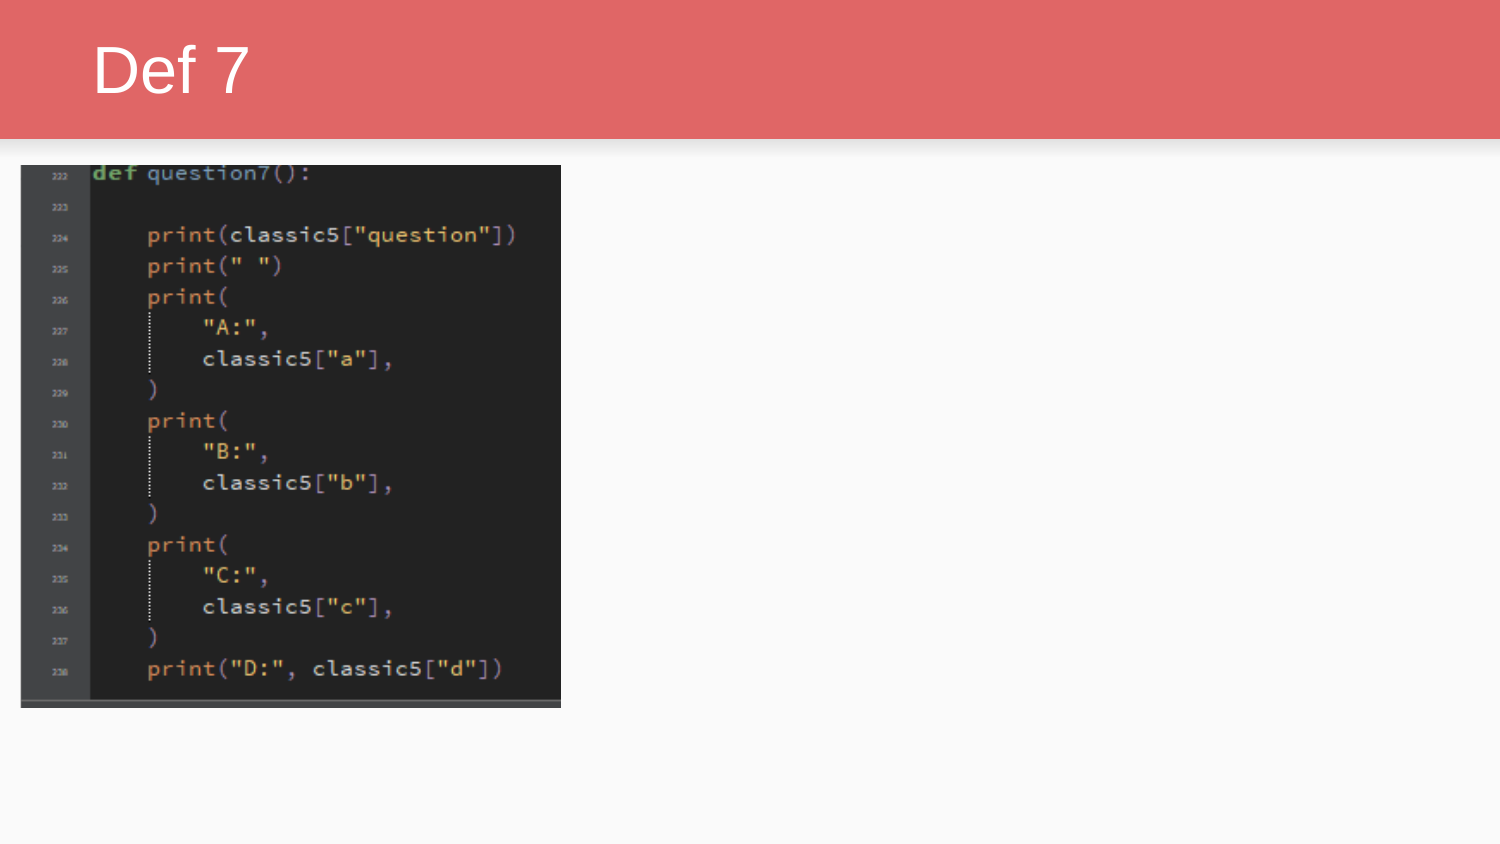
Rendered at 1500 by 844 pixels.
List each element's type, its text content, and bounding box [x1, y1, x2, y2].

picture [20, 164, 562, 708]
title Def 7 [77, 0, 1427, 123]
